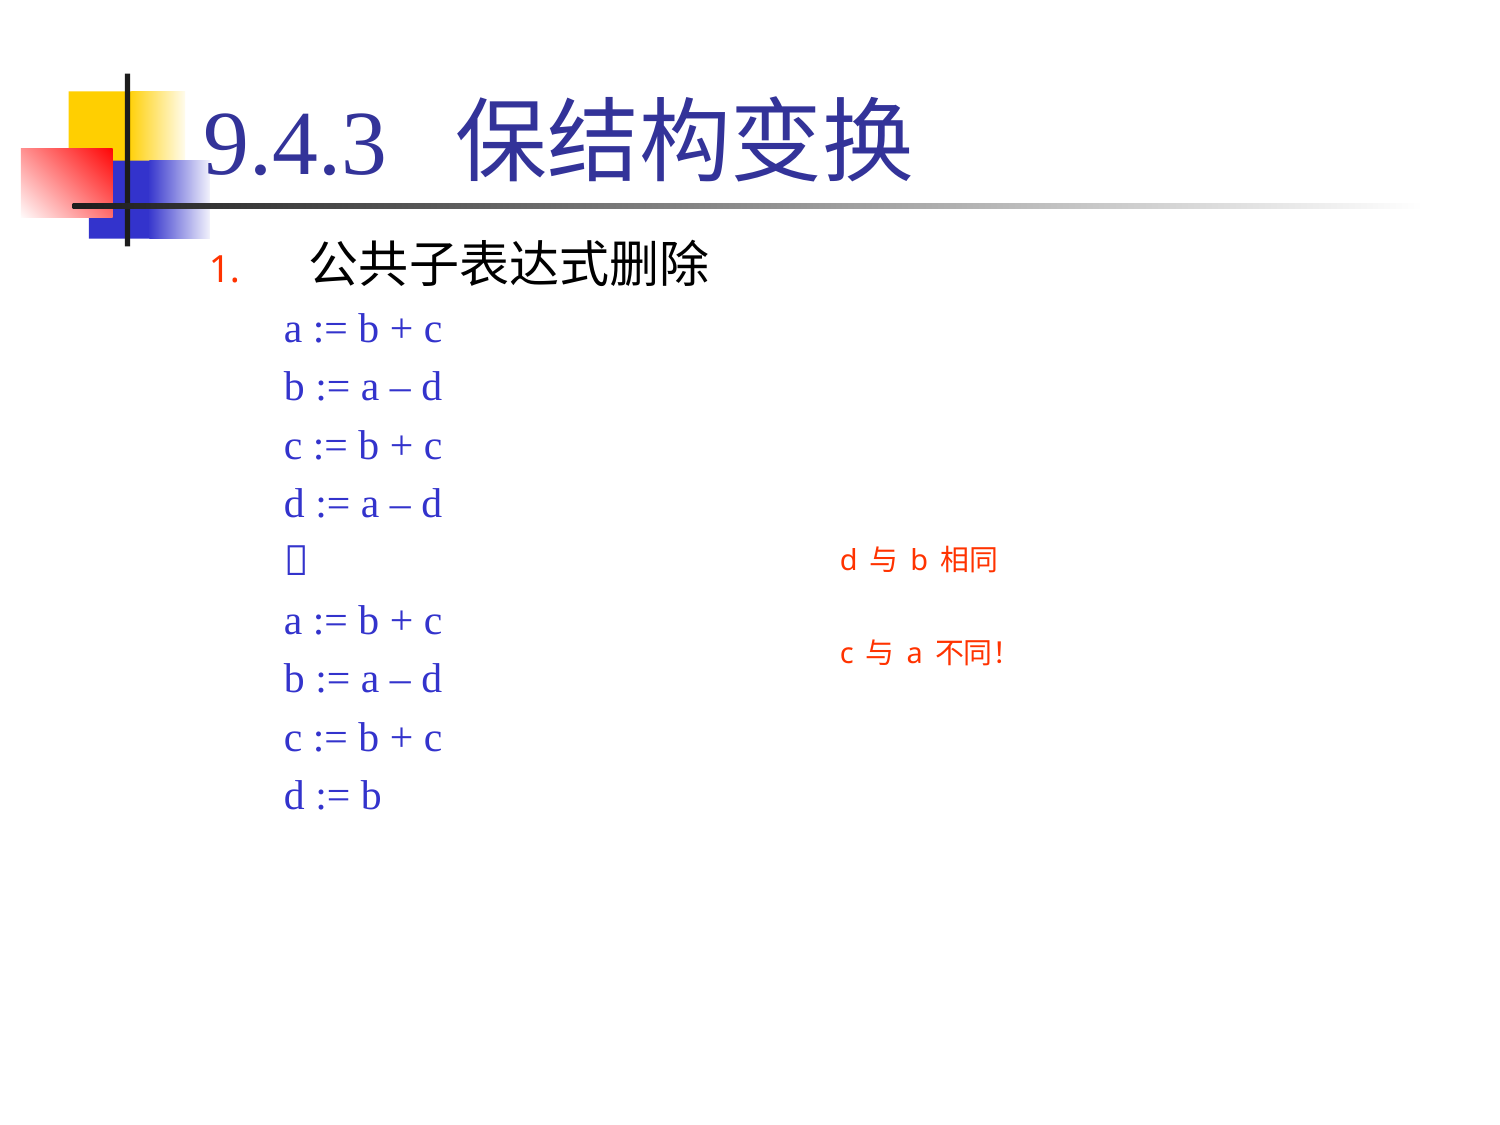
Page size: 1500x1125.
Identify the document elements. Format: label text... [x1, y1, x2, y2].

text_box d与b相同 c与a不同！ [825, 500, 1128, 677]
list 公共子表达式删除 a := b + c b := a – d c := b + c d := a – d  a := b + c b := a – d c := b + c d := b [193, 224, 1469, 1063]
title 9.4.3 保结构变换 [188, 12, 1468, 200]
